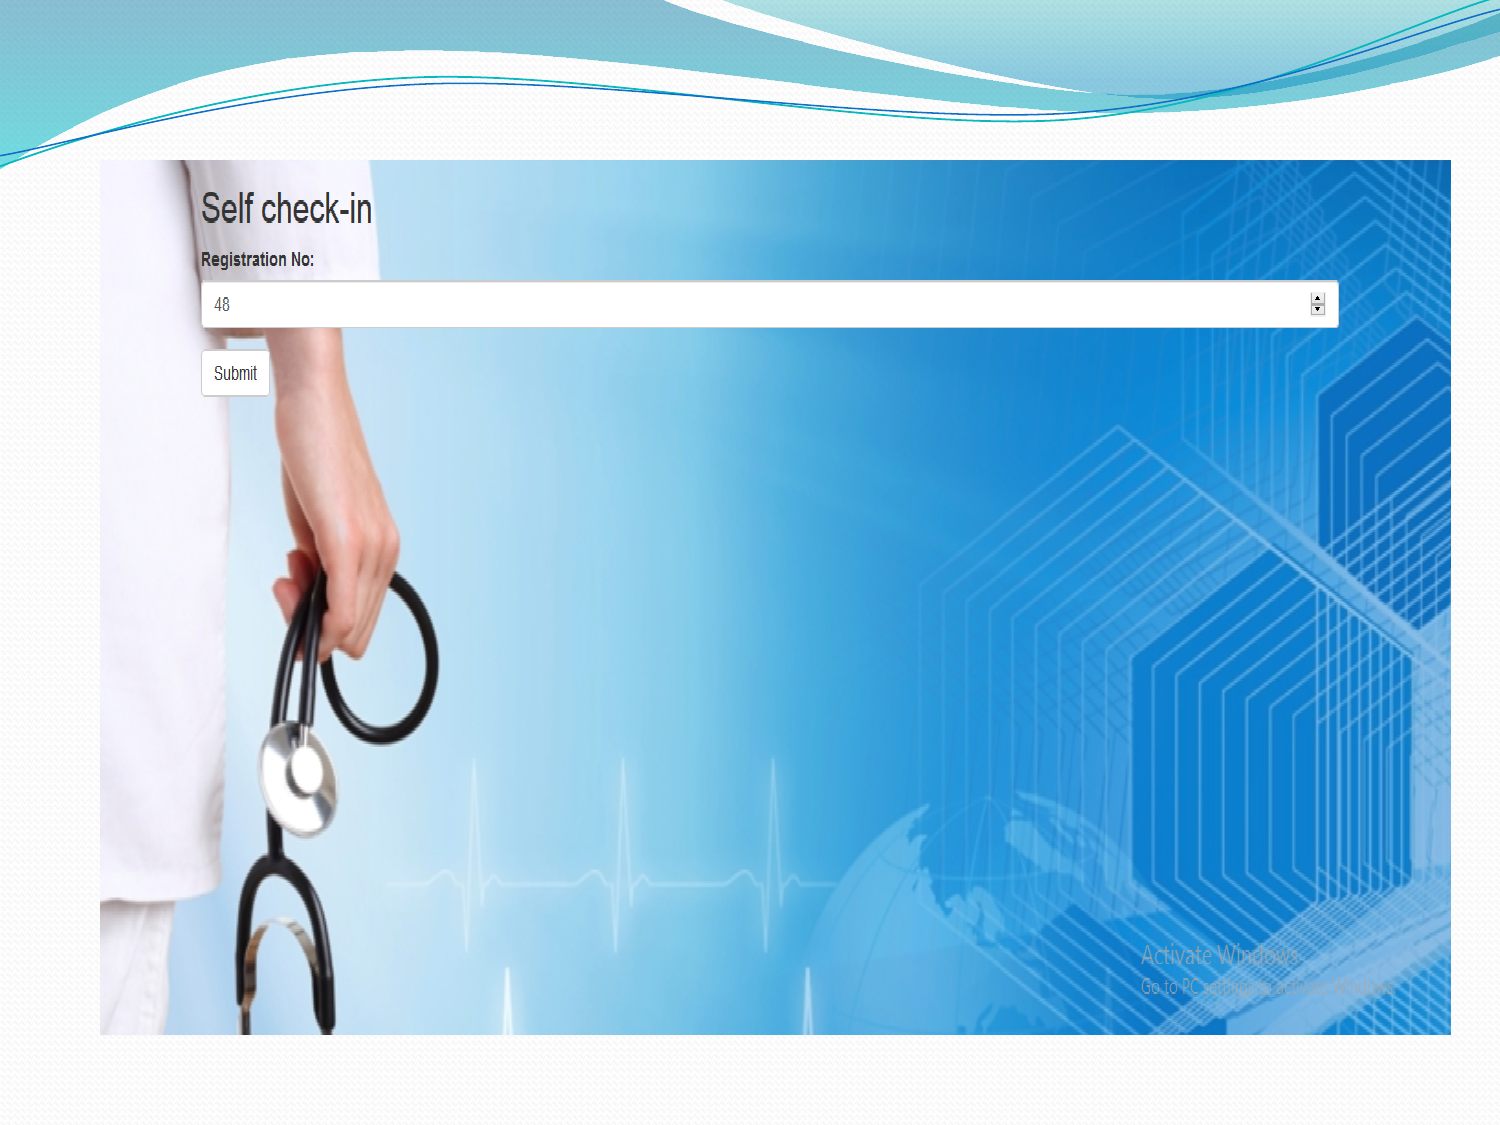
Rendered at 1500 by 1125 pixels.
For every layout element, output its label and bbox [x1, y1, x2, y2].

list [100, 160, 1451, 1036]
